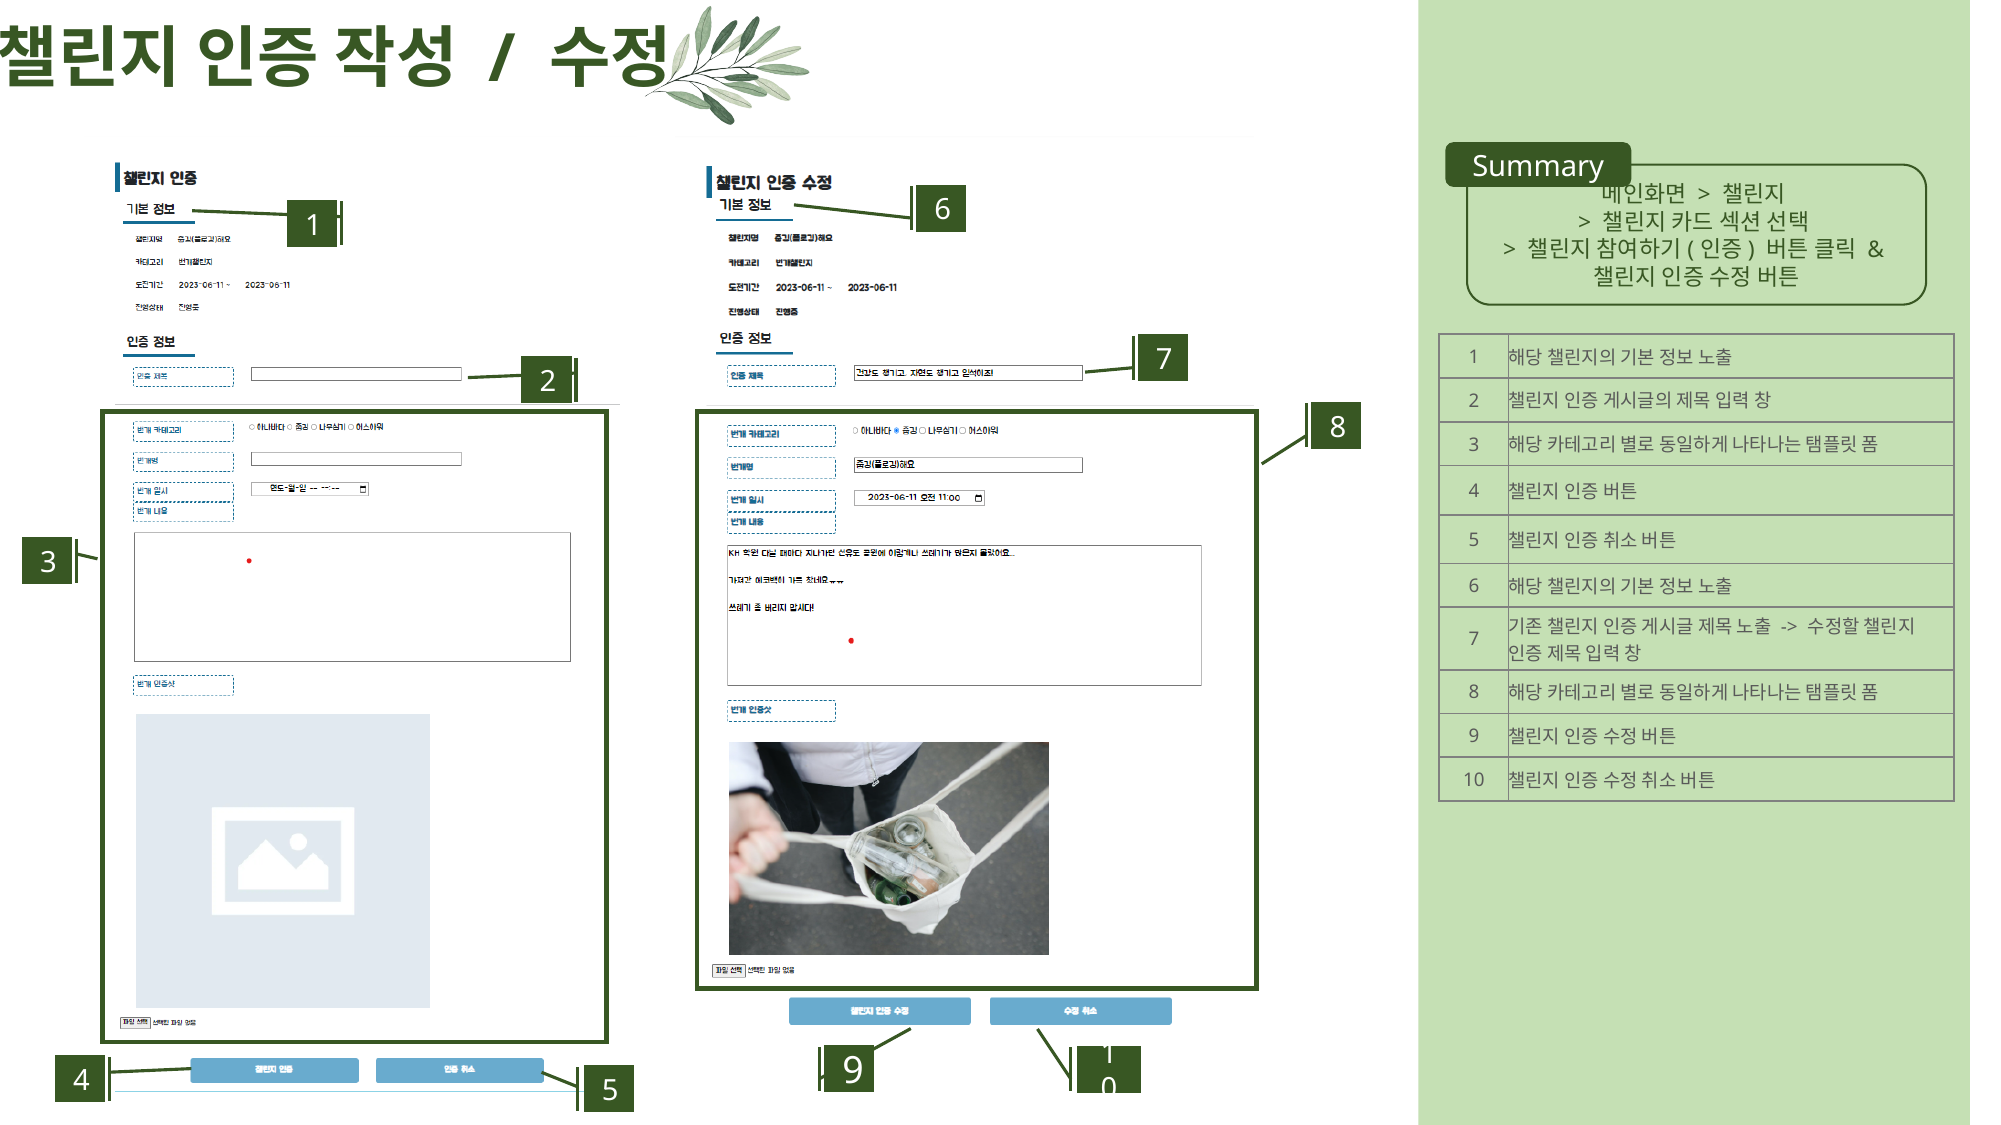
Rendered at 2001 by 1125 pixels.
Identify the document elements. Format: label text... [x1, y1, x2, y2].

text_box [56, 1053, 192, 1105]
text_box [191, 197, 342, 249]
table_cell 9 [1440, 714, 1508, 756]
table_cell 챌린지 인증 버튼 [1509, 466, 1953, 514]
table_cell 챌린지 인증 취소 버튼 [1509, 516, 1953, 563]
table_cell 해당 카테고리 별로 동일하게 나타나는 탬플릿 폼 [1509, 423, 1953, 465]
table_cell 기존 챌린지 인증 게시글 제목 노출 -> 수정할 챌린지 인증 제목 입력 창 [1509, 608, 1953, 669]
table_cell 해당 카테고리 별로 동일하게 나타나는 탬플릿 폼 [1509, 671, 1953, 713]
text_box [1418, 0, 1970, 1125]
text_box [23, 535, 98, 587]
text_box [1084, 332, 1187, 384]
table_cell 2 [1440, 379, 1508, 421]
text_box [793, 182, 965, 234]
table_cell 6 [1440, 564, 1508, 606]
table_cell 10 [1440, 758, 1508, 800]
table_cell 챌린지 인증 수정 버튼 [1509, 714, 1953, 756]
picture [84, 136, 637, 1092]
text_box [1446, 139, 1631, 190]
table_header 해당 챌린지의 기본 정보 노출 [1509, 335, 1953, 377]
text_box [1261, 399, 1361, 465]
table_cell 8 [1440, 671, 1508, 713]
table_cell 3 [1440, 423, 1508, 465]
table_header 1 [1440, 335, 1508, 377]
table_cell 챌린지 인증 게시글의 제목 입력 창 [1509, 379, 1953, 421]
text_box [819, 1028, 912, 1100]
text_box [541, 1063, 633, 1115]
table_cell 챌린지 인증 수정 취소 버튼 [1509, 758, 1953, 800]
picture [621, 0, 1255, 1030]
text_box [1037, 1025, 1140, 1113]
table_cell 해당 챌린지의 기본 정보 노출 [1509, 564, 1953, 606]
table_cell 7 [1440, 608, 1508, 669]
table_cell 5 [1440, 516, 1508, 563]
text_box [1466, 164, 1927, 305]
text_box 챌린지 인증 작성 / 수정 [0, 7, 651, 103]
table_cell 4 [1440, 466, 1508, 514]
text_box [467, 354, 577, 406]
